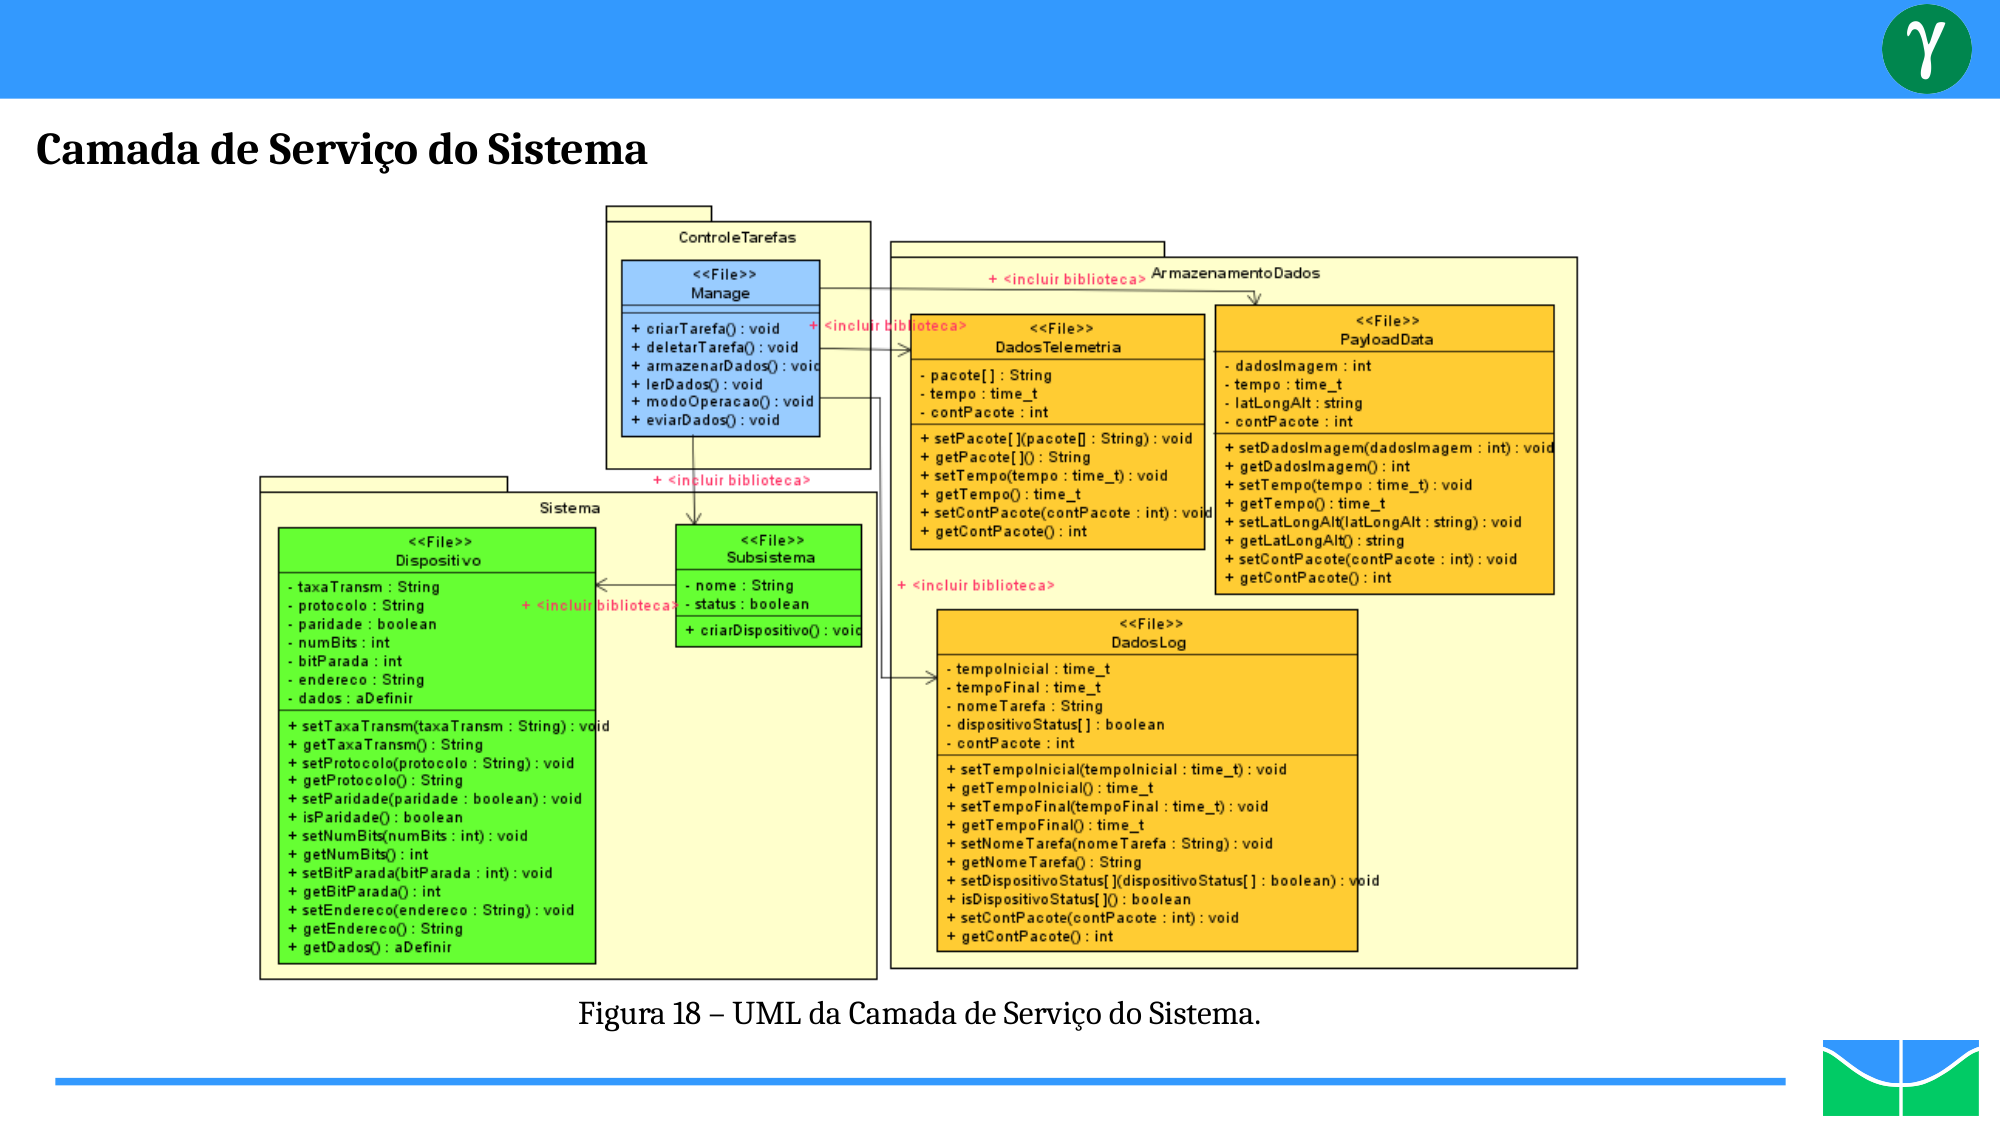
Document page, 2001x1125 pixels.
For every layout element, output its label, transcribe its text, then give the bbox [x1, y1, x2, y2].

picture [1882, 4, 1972, 94]
subtitle Camada de Serviço do Sistema [21, 117, 1979, 983]
text_box Figura 18 – UML da Camada de Serviço do Sistema. [563, 988, 1278, 1039]
picture [255, 198, 1586, 988]
text_box [54, 1077, 1787, 1086]
picture [1823, 1040, 1979, 1116]
text_box [0, 0, 2000, 100]
